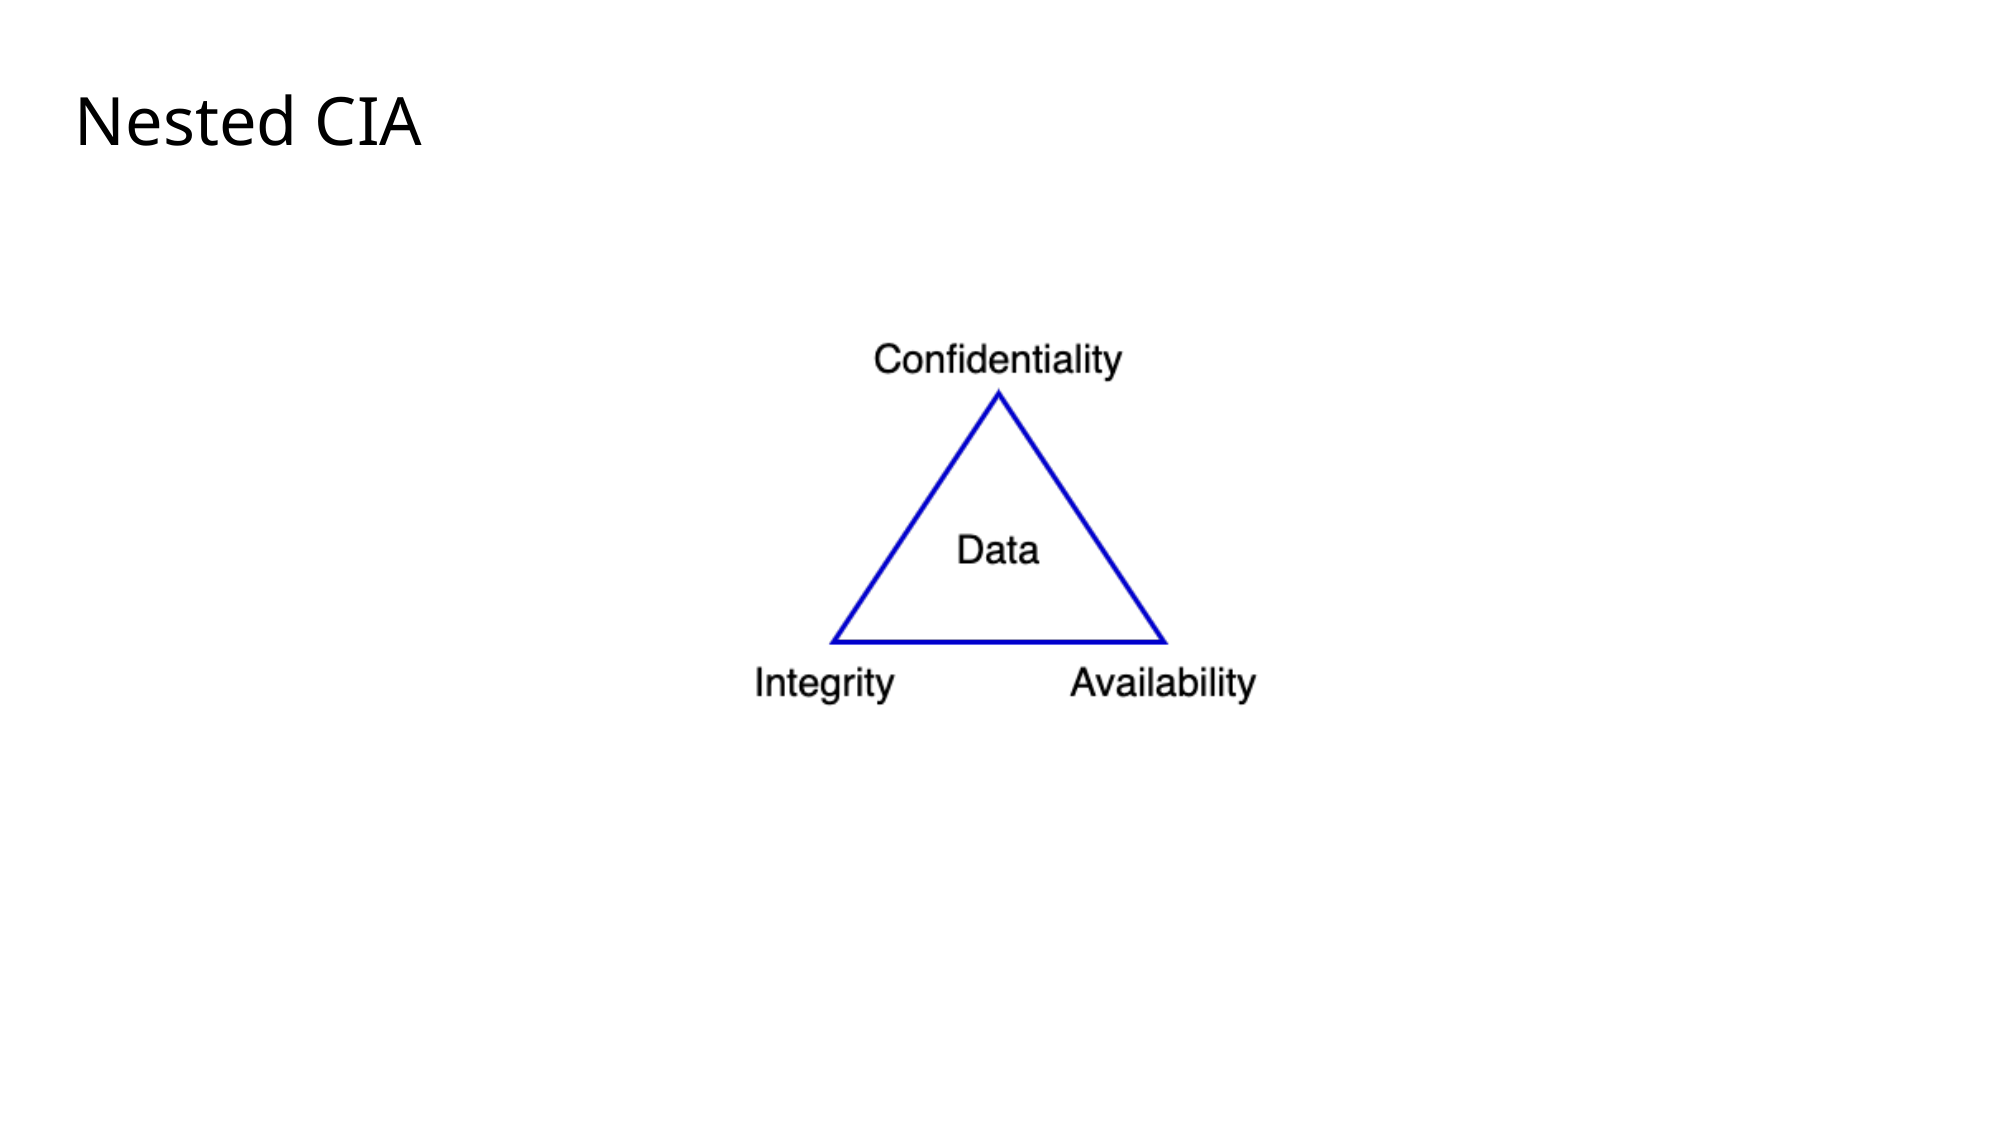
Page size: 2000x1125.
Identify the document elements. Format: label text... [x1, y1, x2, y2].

title Nested CIA [74, 75, 1925, 162]
picture [741, 335, 1272, 708]
